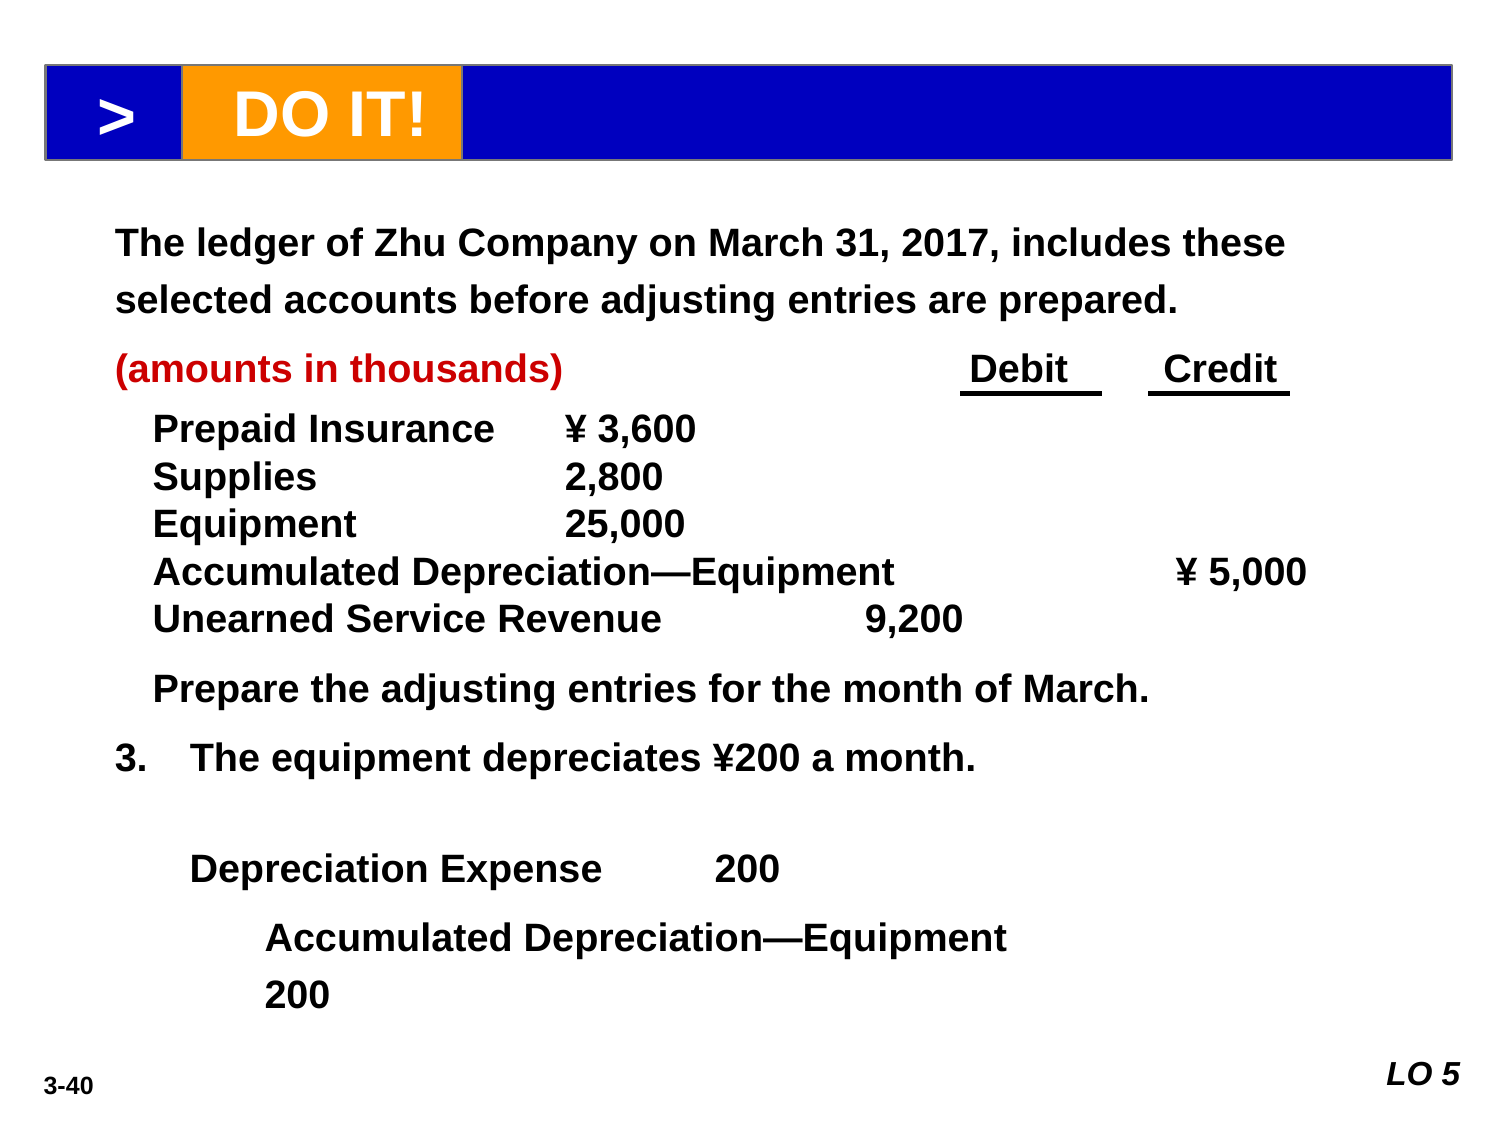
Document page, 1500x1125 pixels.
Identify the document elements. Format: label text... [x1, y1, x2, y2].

text_box Depreciation Expense 200 Accumulated Depreciation—Equipment 200 [174, 825, 1363, 1024]
text_box The ledger of Zhu Company on March 31, 2017, includes these selected accounts before adjusting entries are prepared. (amounts in thousands) Debit Credit Prepaid Insurance ¥ 3,600 Supplies 2,800 Equipment 25,000 Accumulated Depreciation—Equipment ¥ 5,000 Unearned Service Revenue 9,200 Prepare the adjusting entries for the month of March. The equipment depreciates ¥200 a month. [99, 199, 1413, 926]
text_box LO 5 [1362, 1044, 1475, 1100]
text_box DO IT! [181, 65, 463, 161]
text_box > [45, 65, 181, 161]
text_box > [463, 65, 1453, 161]
